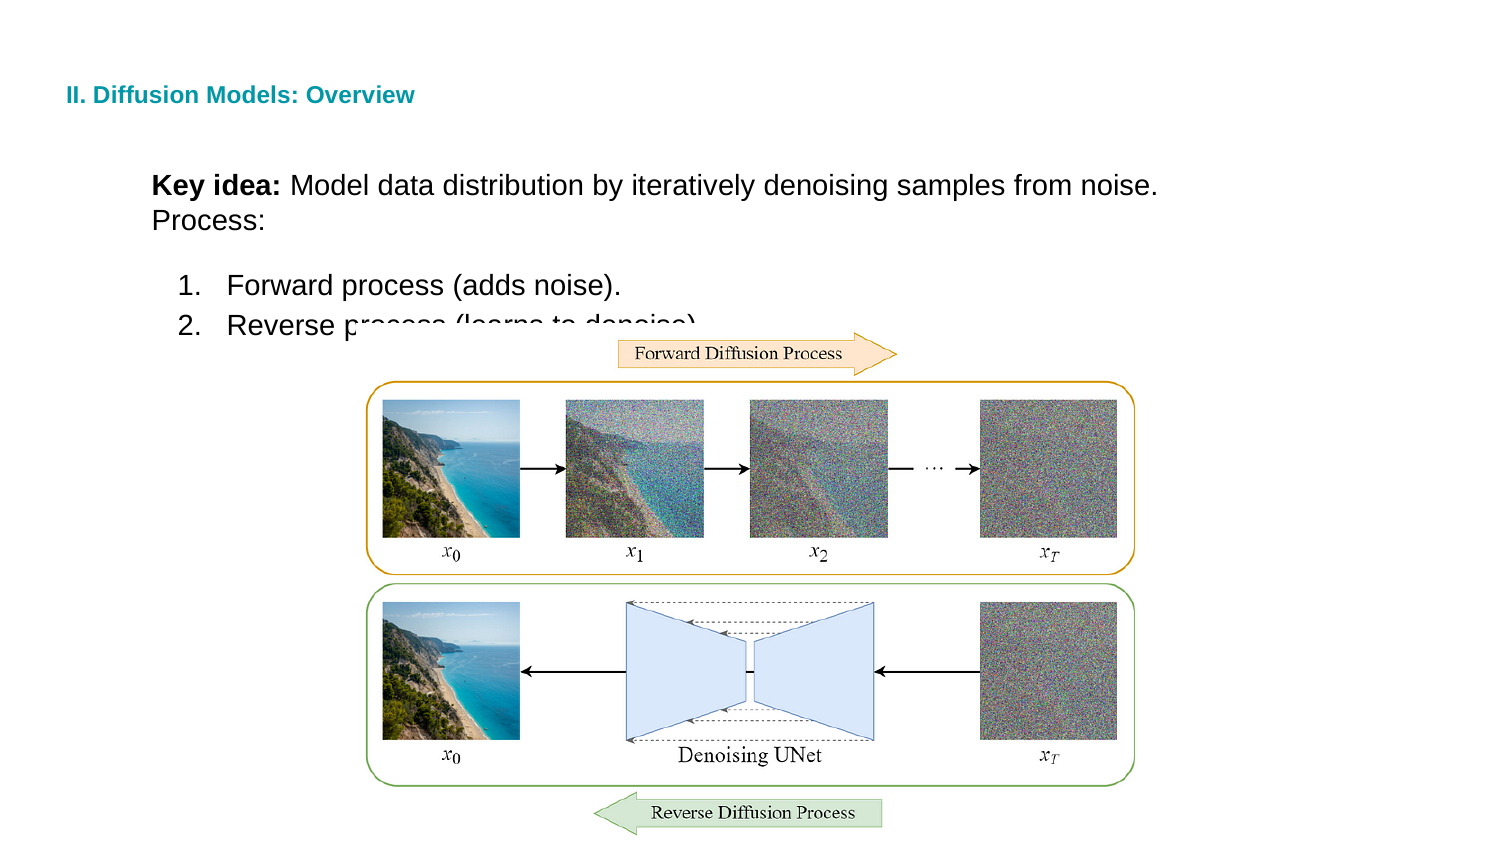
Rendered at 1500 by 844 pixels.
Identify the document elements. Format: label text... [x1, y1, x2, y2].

picture [356, 323, 1144, 844]
text_box Key idea: Model data distribution by iteratively denoising samples from noise. Process: Forward process (adds noise). Reverse process (learns to denoise). [136, 123, 1431, 385]
title II. Diffusion Models: Overview [51, 29, 1449, 124]
